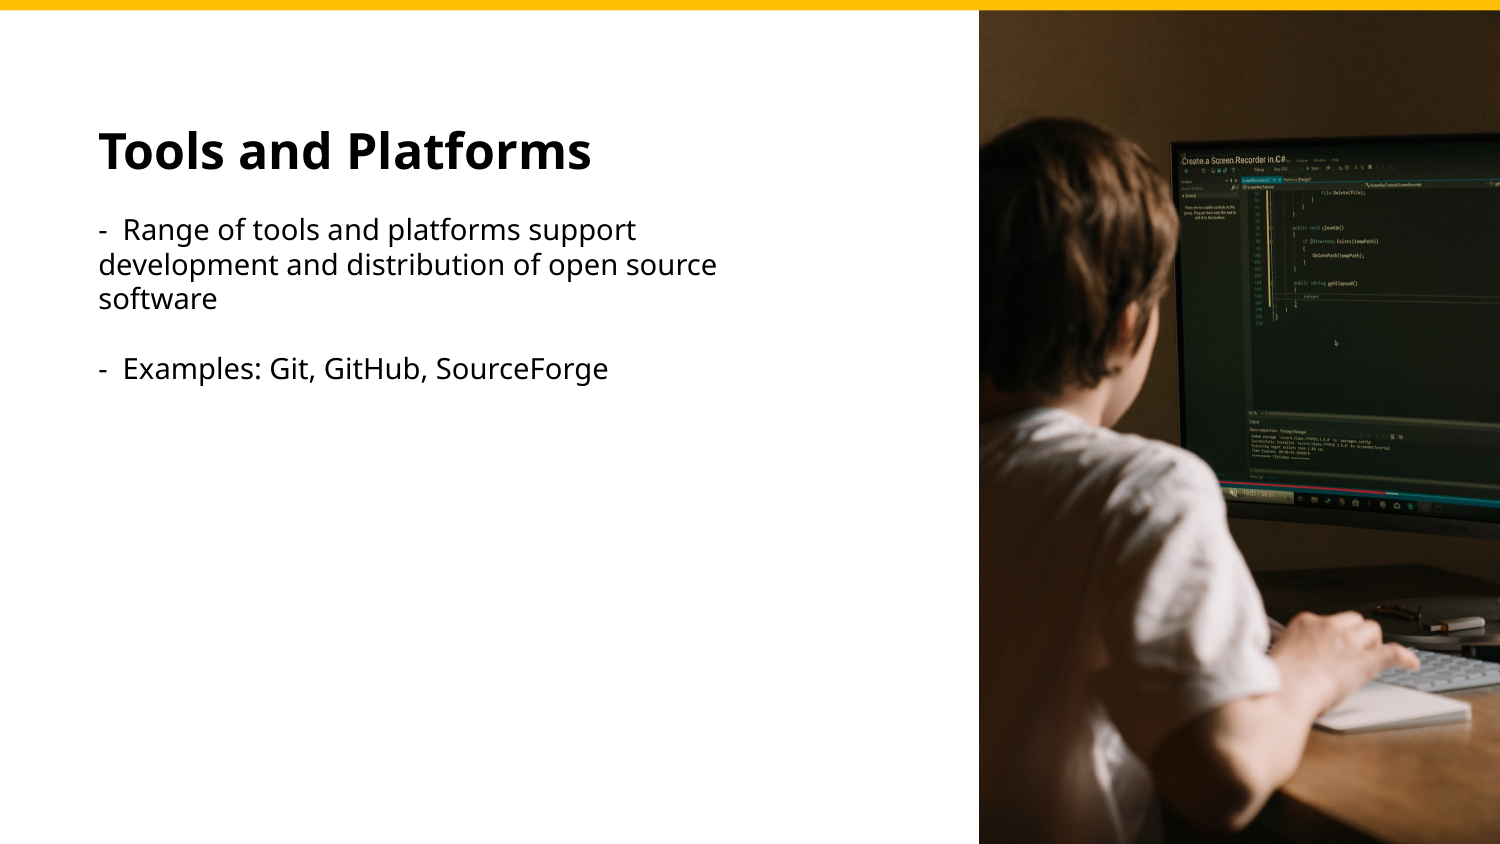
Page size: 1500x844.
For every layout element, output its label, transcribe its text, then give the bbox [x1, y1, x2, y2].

text_box Tools and Platforms [83, 104, 825, 188]
text_box - Range of tools and platforms support development and distribution of open source software - Examples: Git, GitHub, SourceForge [83, 195, 825, 280]
text_box [0, 0, 976, 11]
picture [978, 0, 1500, 844]
